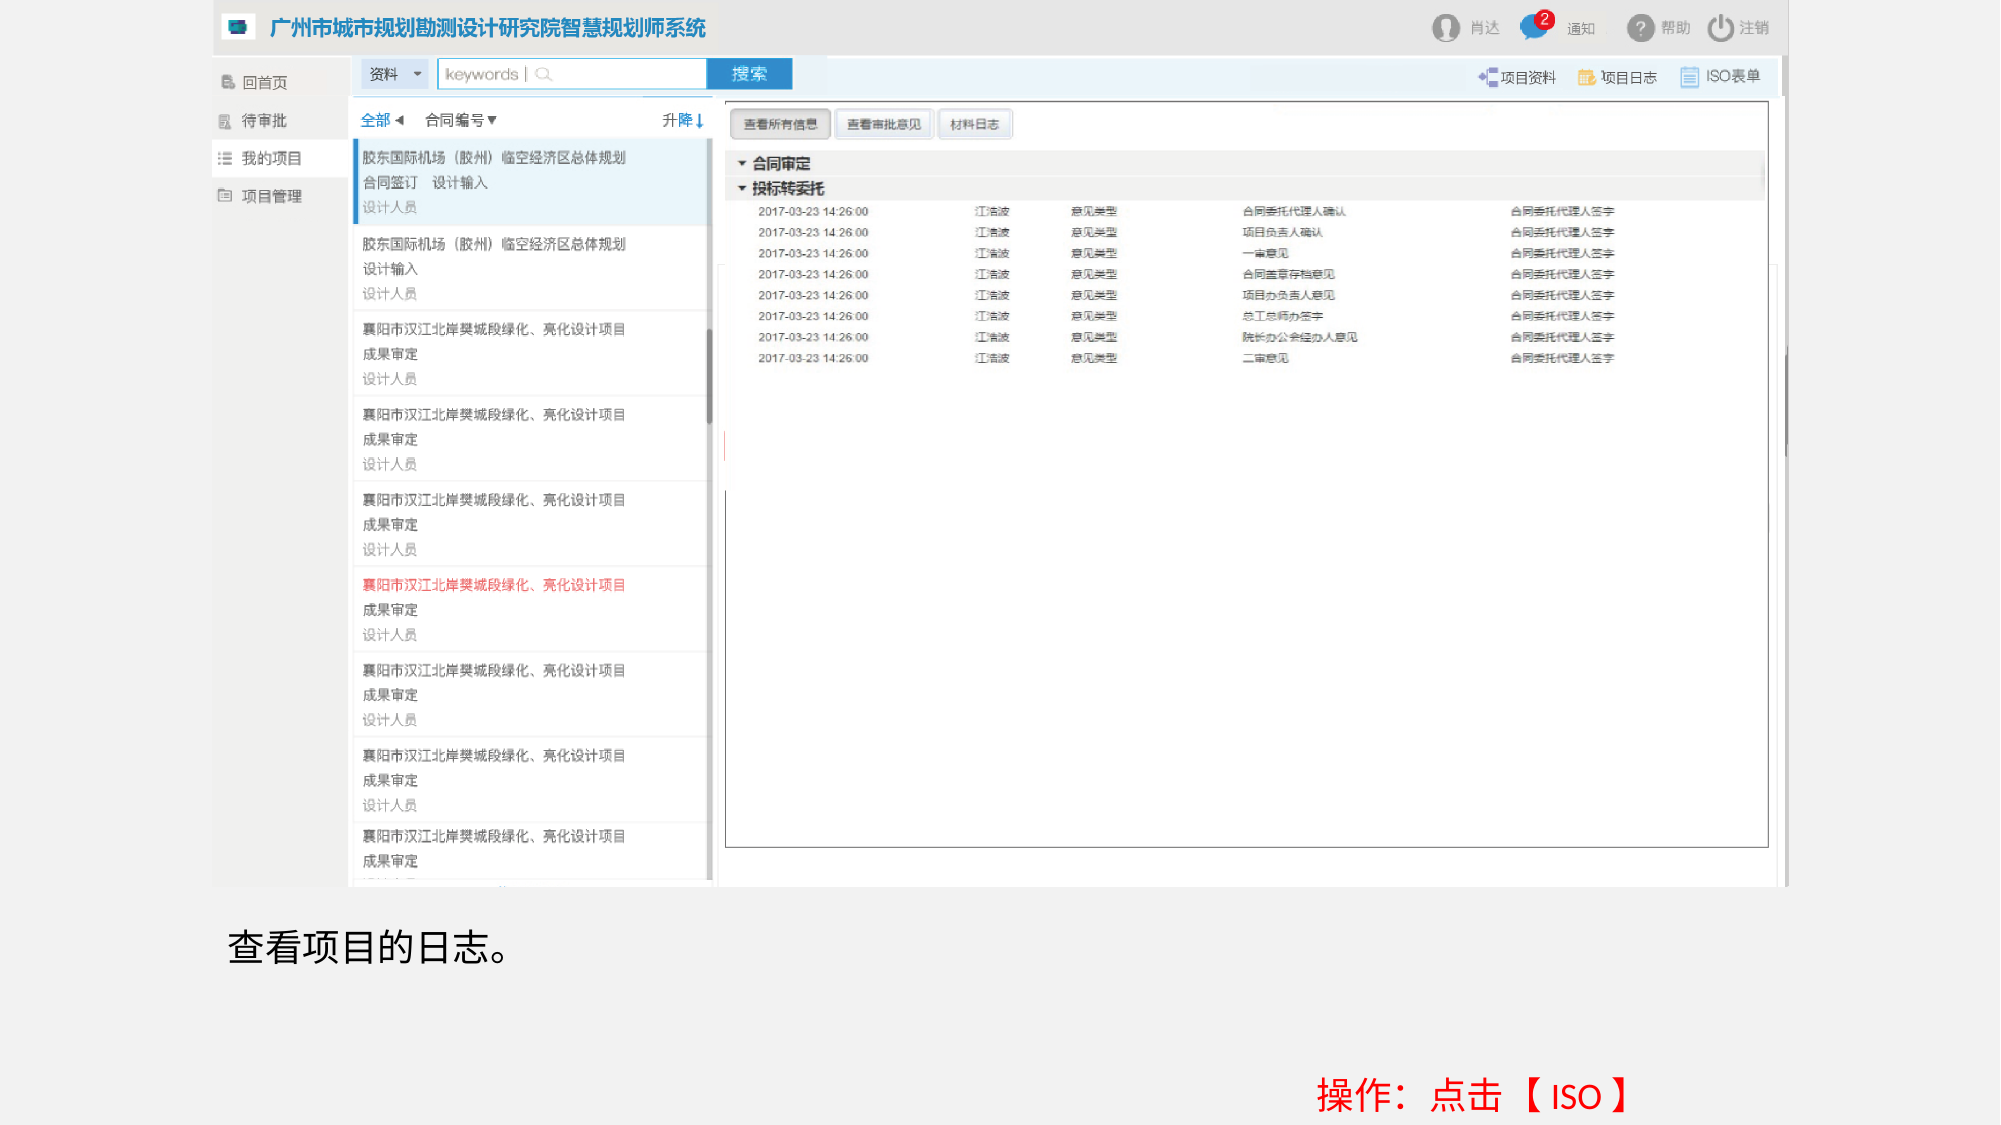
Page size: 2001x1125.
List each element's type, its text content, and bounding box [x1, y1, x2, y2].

text_box 操作：点击【ISO】 [1302, 1064, 1664, 1125]
text_box 查看项目的日志。 [212, 916, 543, 977]
picture [212, 0, 1788, 887]
